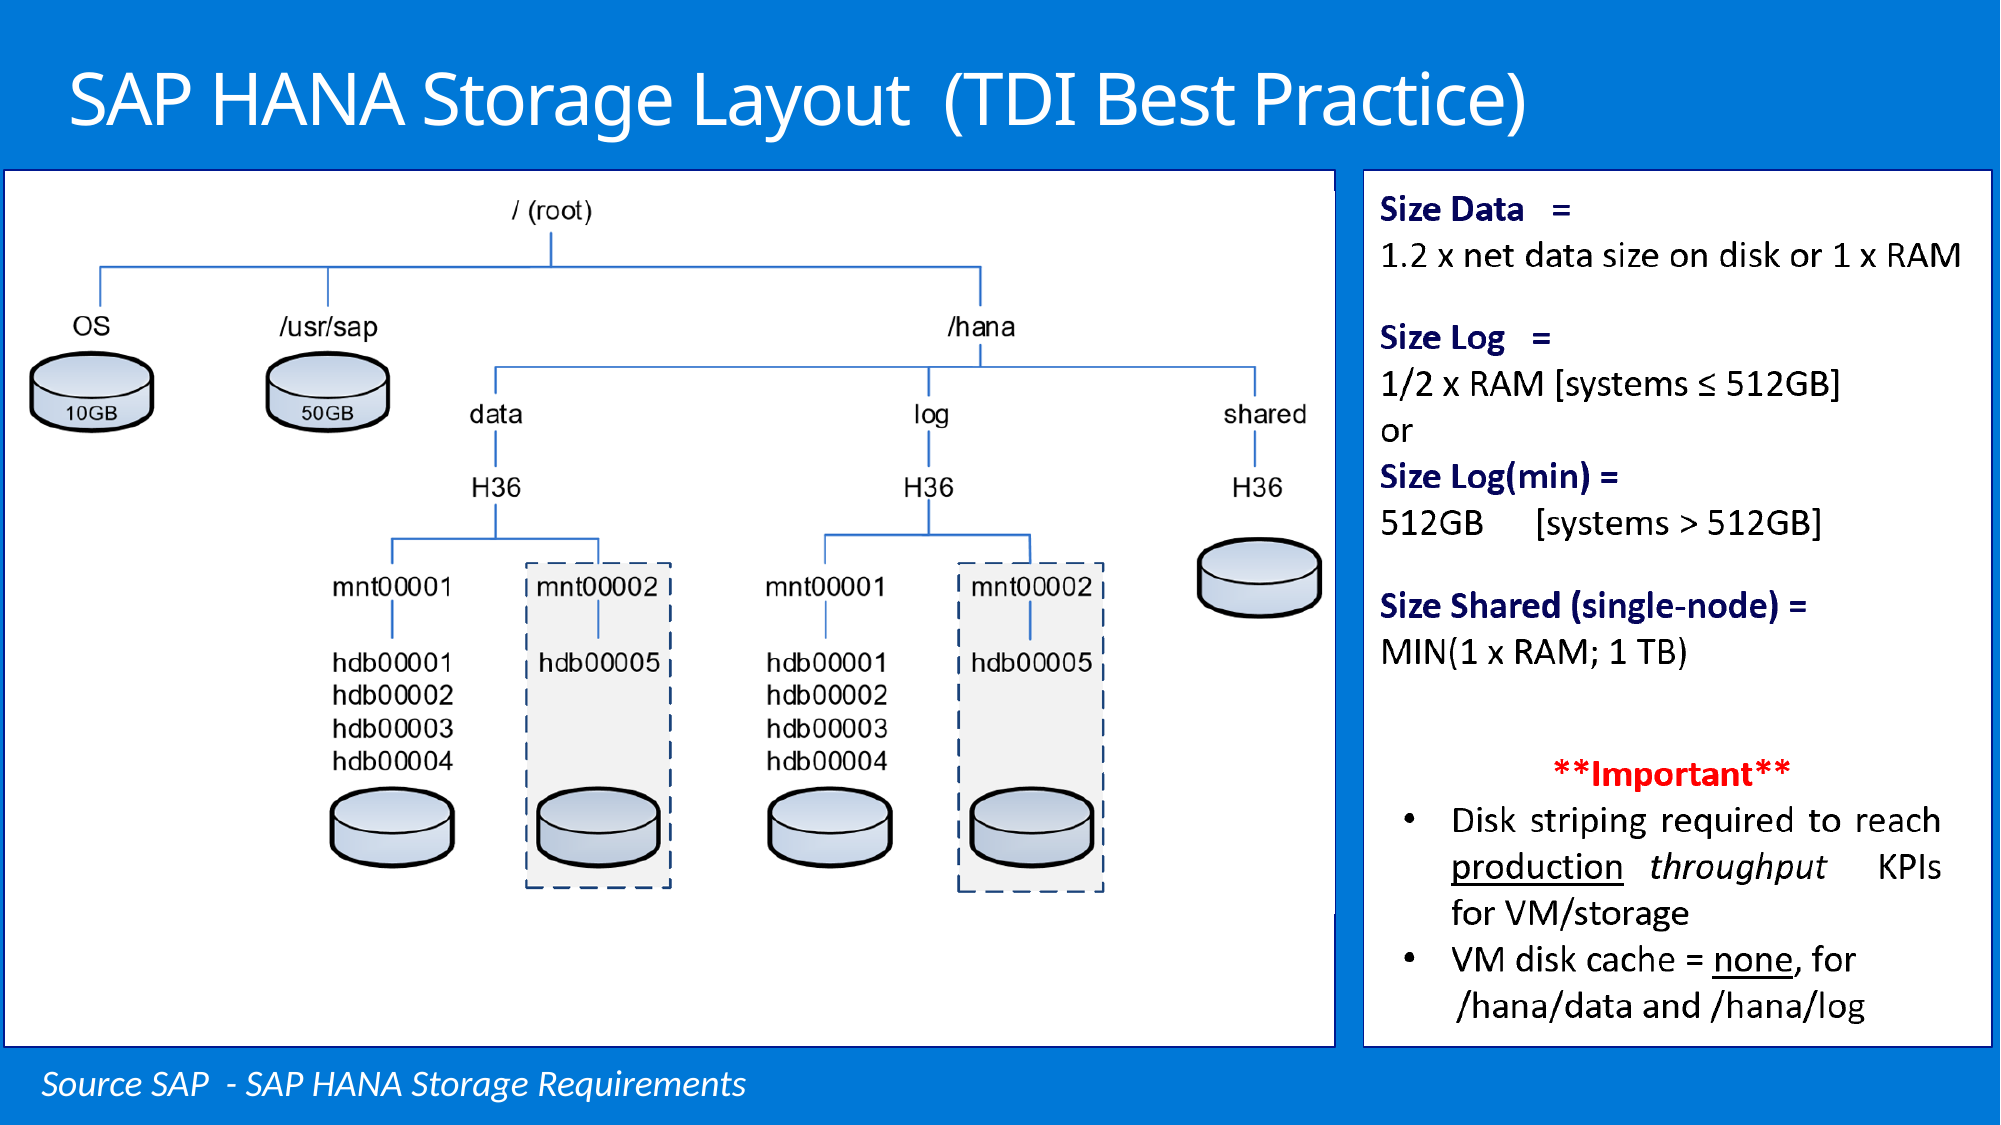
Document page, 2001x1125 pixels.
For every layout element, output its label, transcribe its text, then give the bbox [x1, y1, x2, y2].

title SAP HANA Storage Layout (TDI Best Practice) [44, 47, 1957, 165]
picture [0, 165, 2000, 1053]
text_box Source SAP - SAP HANA Storage Requirements [26, 1053, 1595, 1112]
